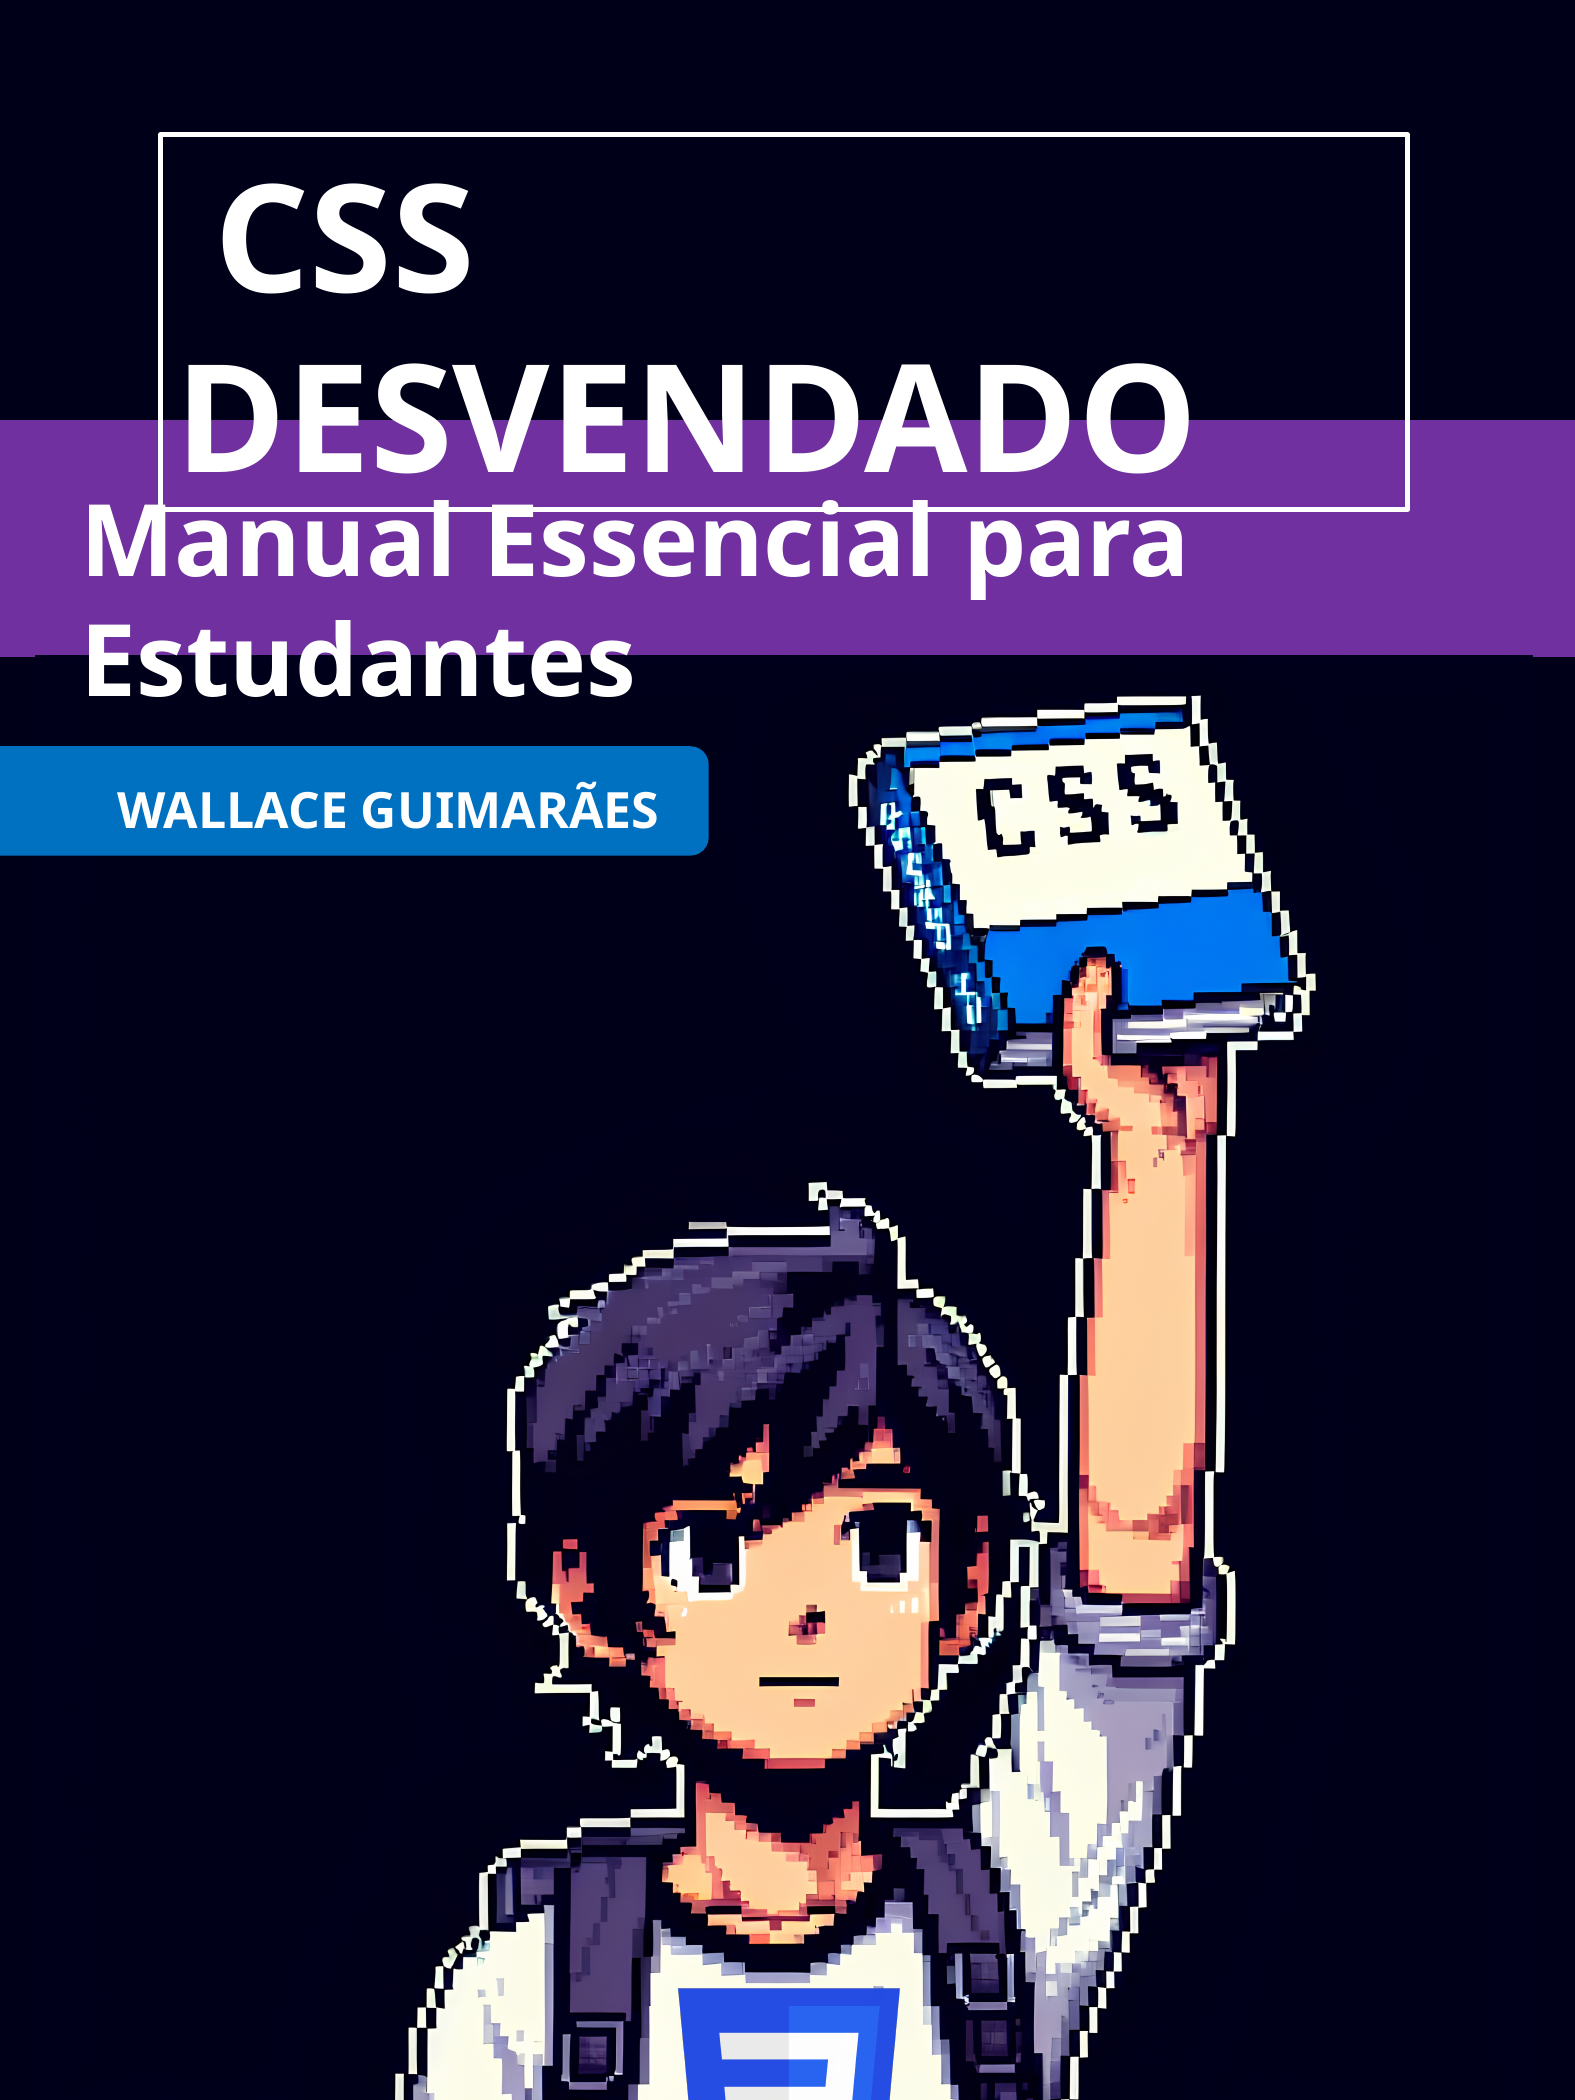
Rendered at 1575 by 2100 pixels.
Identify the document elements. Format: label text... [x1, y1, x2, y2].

picture [0, 605, 1574, 2100]
text_box [0, 420, 160, 605]
text_box [1408, 420, 1575, 657]
text_box Manual Essencial para Estudantes [65, 468, 1504, 605]
text_box CSS DESVENDADO [160, 134, 1408, 468]
